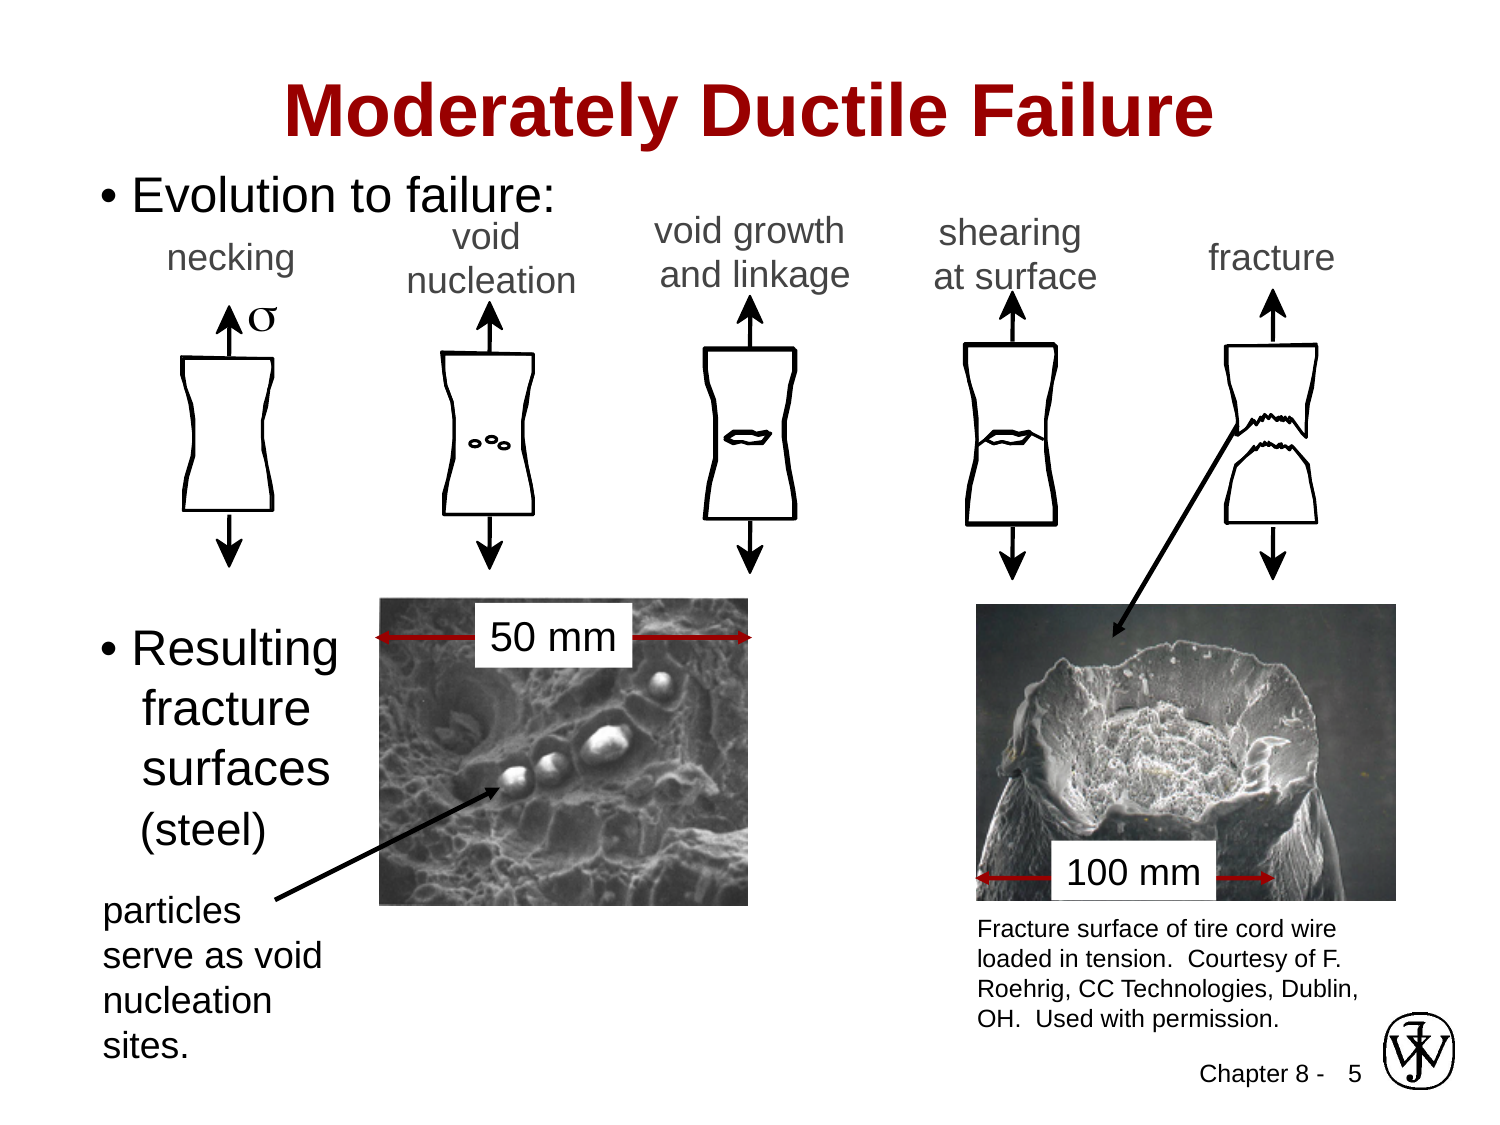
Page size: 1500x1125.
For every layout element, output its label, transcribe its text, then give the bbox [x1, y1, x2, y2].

slide_number 5 [1258, 1050, 1453, 1110]
picture [1401, 1012, 1455, 1090]
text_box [933, 208, 1099, 580]
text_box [87, 424, 1401, 1075]
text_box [166, 233, 297, 567]
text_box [653, 206, 857, 574]
text_box • Evolution to failure: [99, 162, 638, 223]
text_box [1208, 233, 1336, 580]
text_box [405, 212, 578, 569]
title Moderately Ductile Failure [112, 62, 1388, 150]
